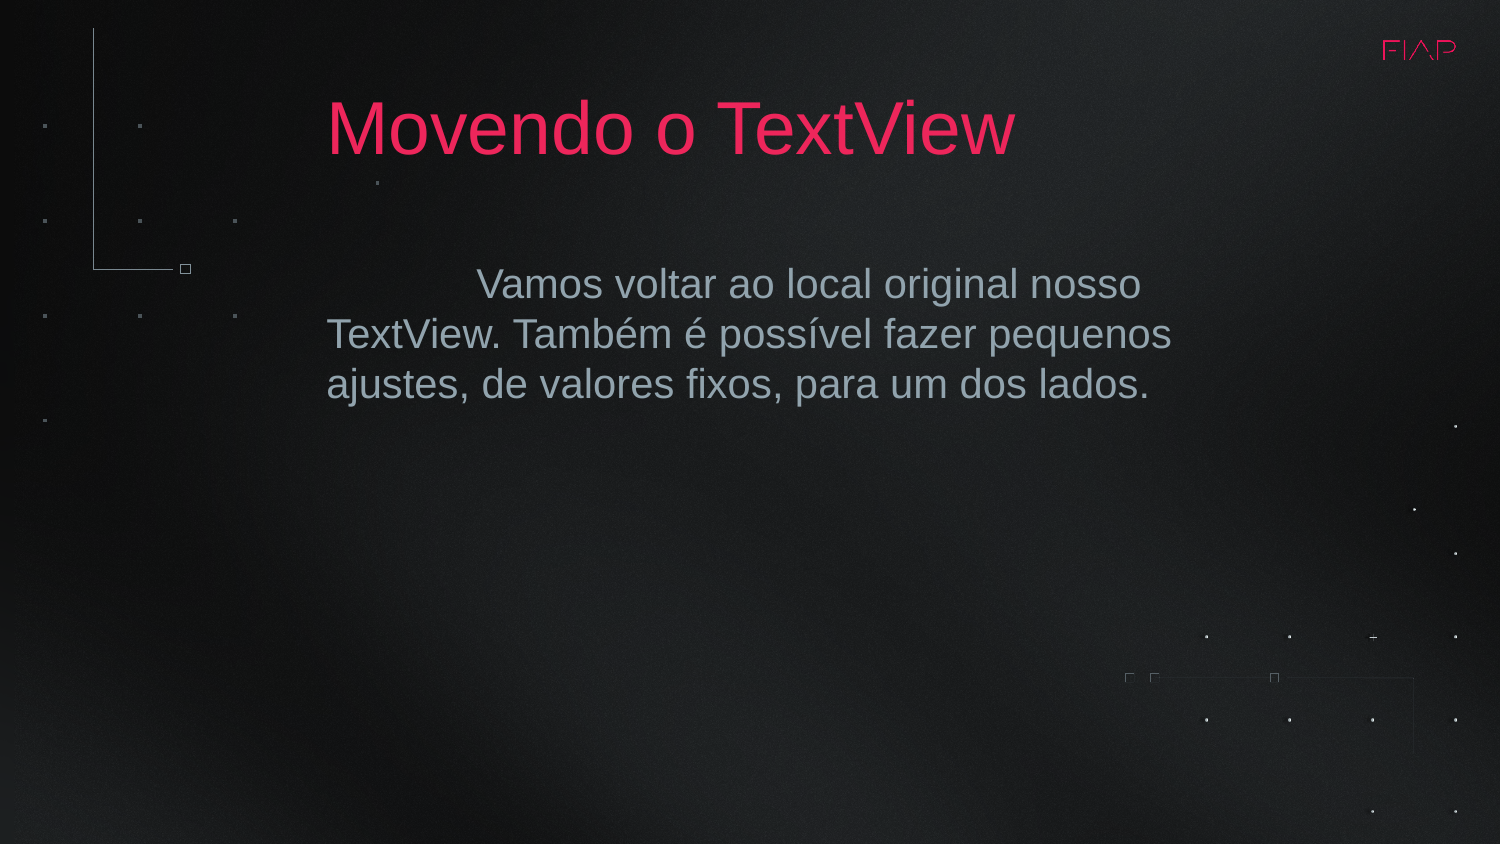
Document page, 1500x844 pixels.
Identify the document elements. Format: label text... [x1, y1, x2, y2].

text_box Movendo o TextView [383, 72, 1126, 177]
text_box Vamos voltar ao local original nosso TextView. Também é possível fazer pequenos ajustes, de valores fixos, para um dos lados. [383, 249, 1242, 415]
picture [0, 0, 1500, 844]
